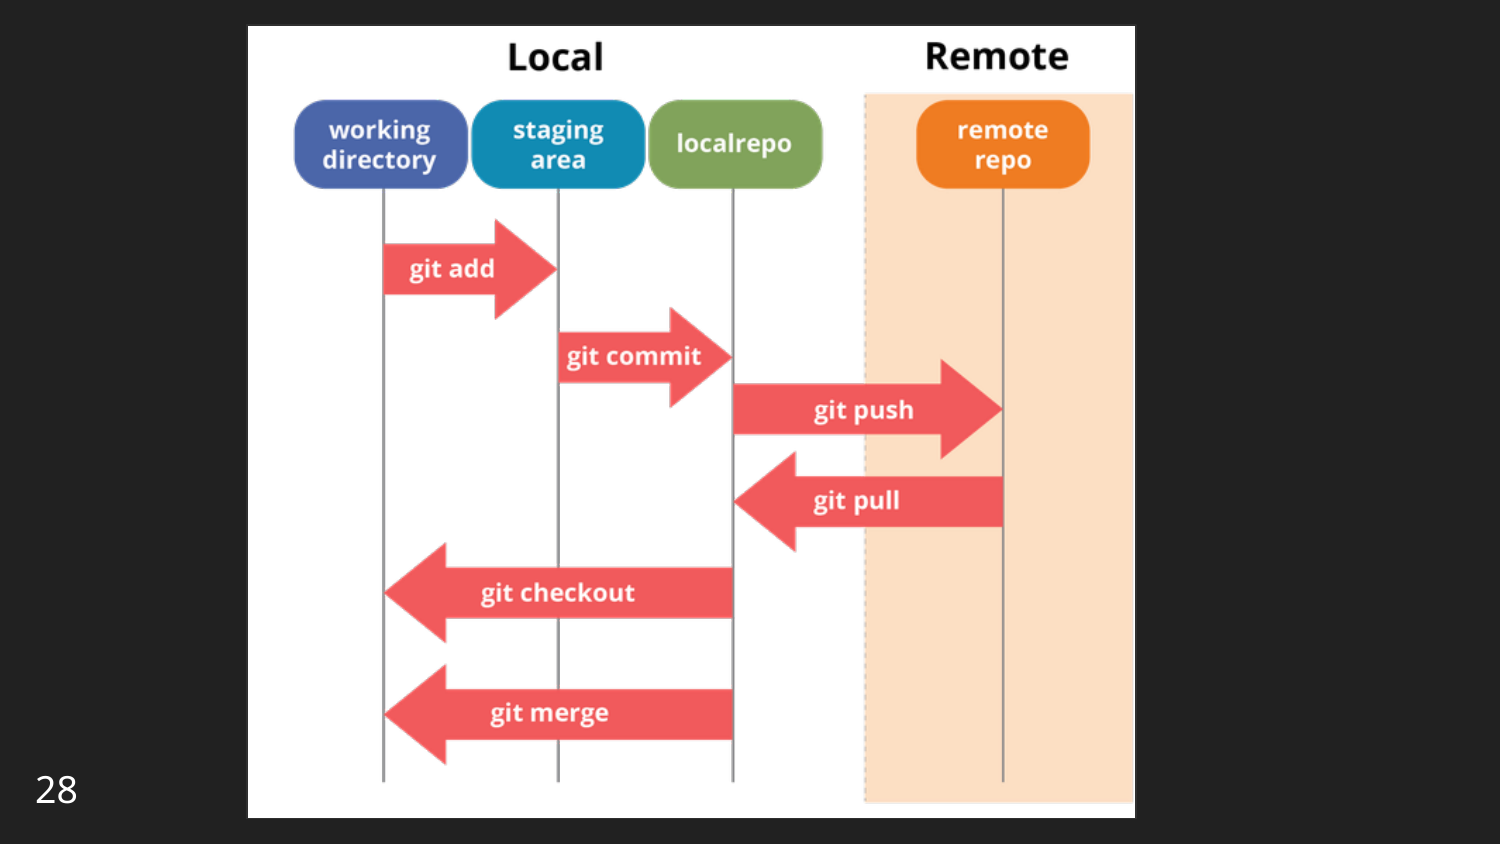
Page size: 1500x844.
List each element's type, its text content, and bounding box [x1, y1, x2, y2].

title 28 [20, 743, 124, 827]
picture [288, 24, 1136, 819]
text_box [246, 24, 287, 819]
